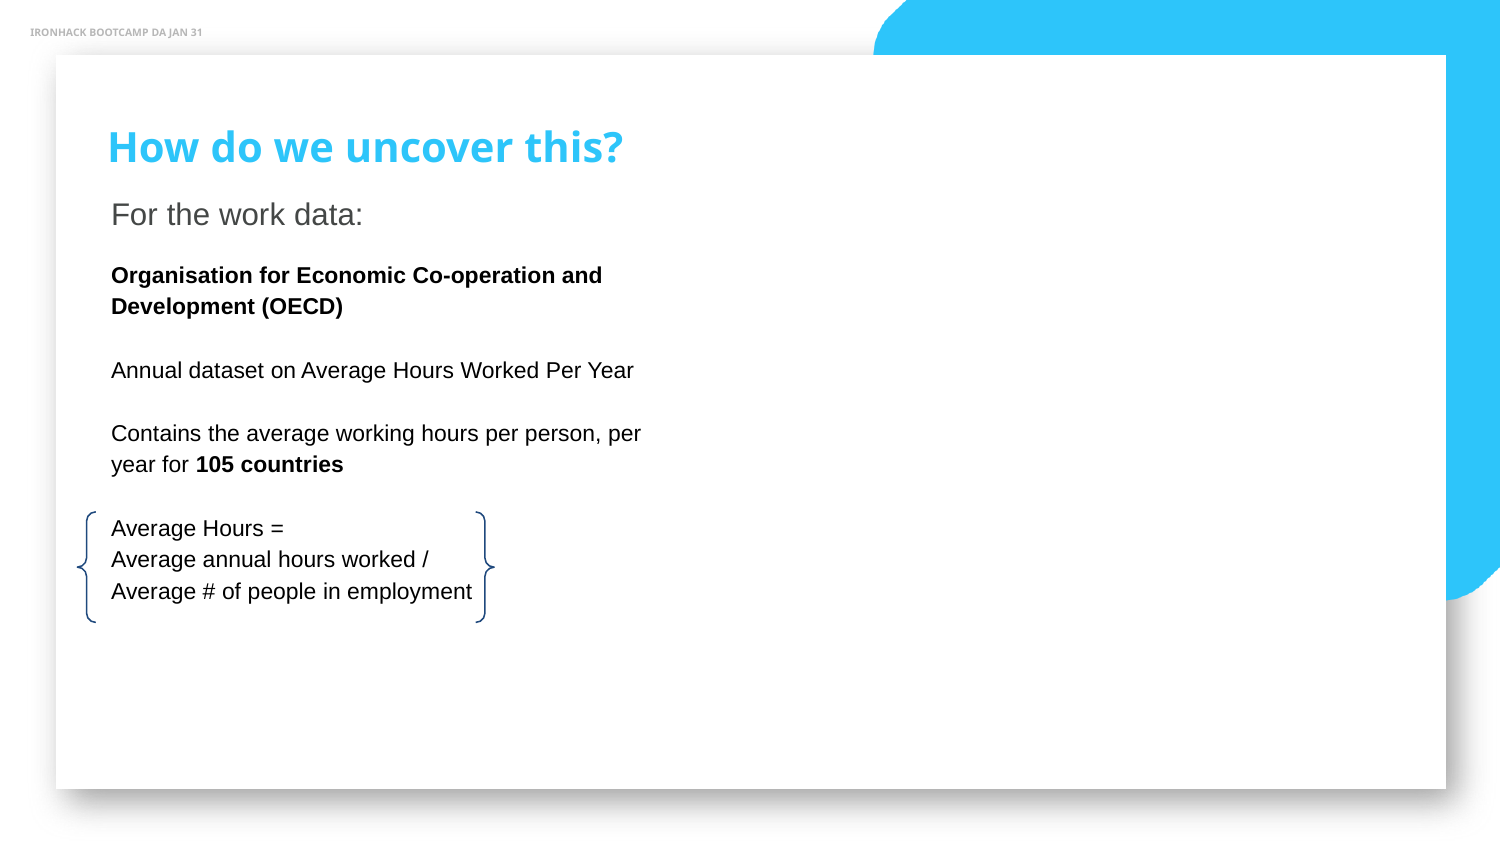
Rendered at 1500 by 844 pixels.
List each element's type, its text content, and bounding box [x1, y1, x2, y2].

text_box [77, 511, 495, 623]
text_box IRONHACK BOOTCAMP DA JAN 31 [15, 9, 354, 45]
list For the work data: Organisation for Economic Co-operation and Development (OECD) Annual dataset on Average Hours Worked Per Year Contains the average working hours per person, per year for 105 countries Average Hours = Average annual hours worked / Average # of people in employment [111, 188, 648, 802]
picture [0, 0, 1500, 844]
text_box How do we uncover this? [92, 105, 1129, 189]
